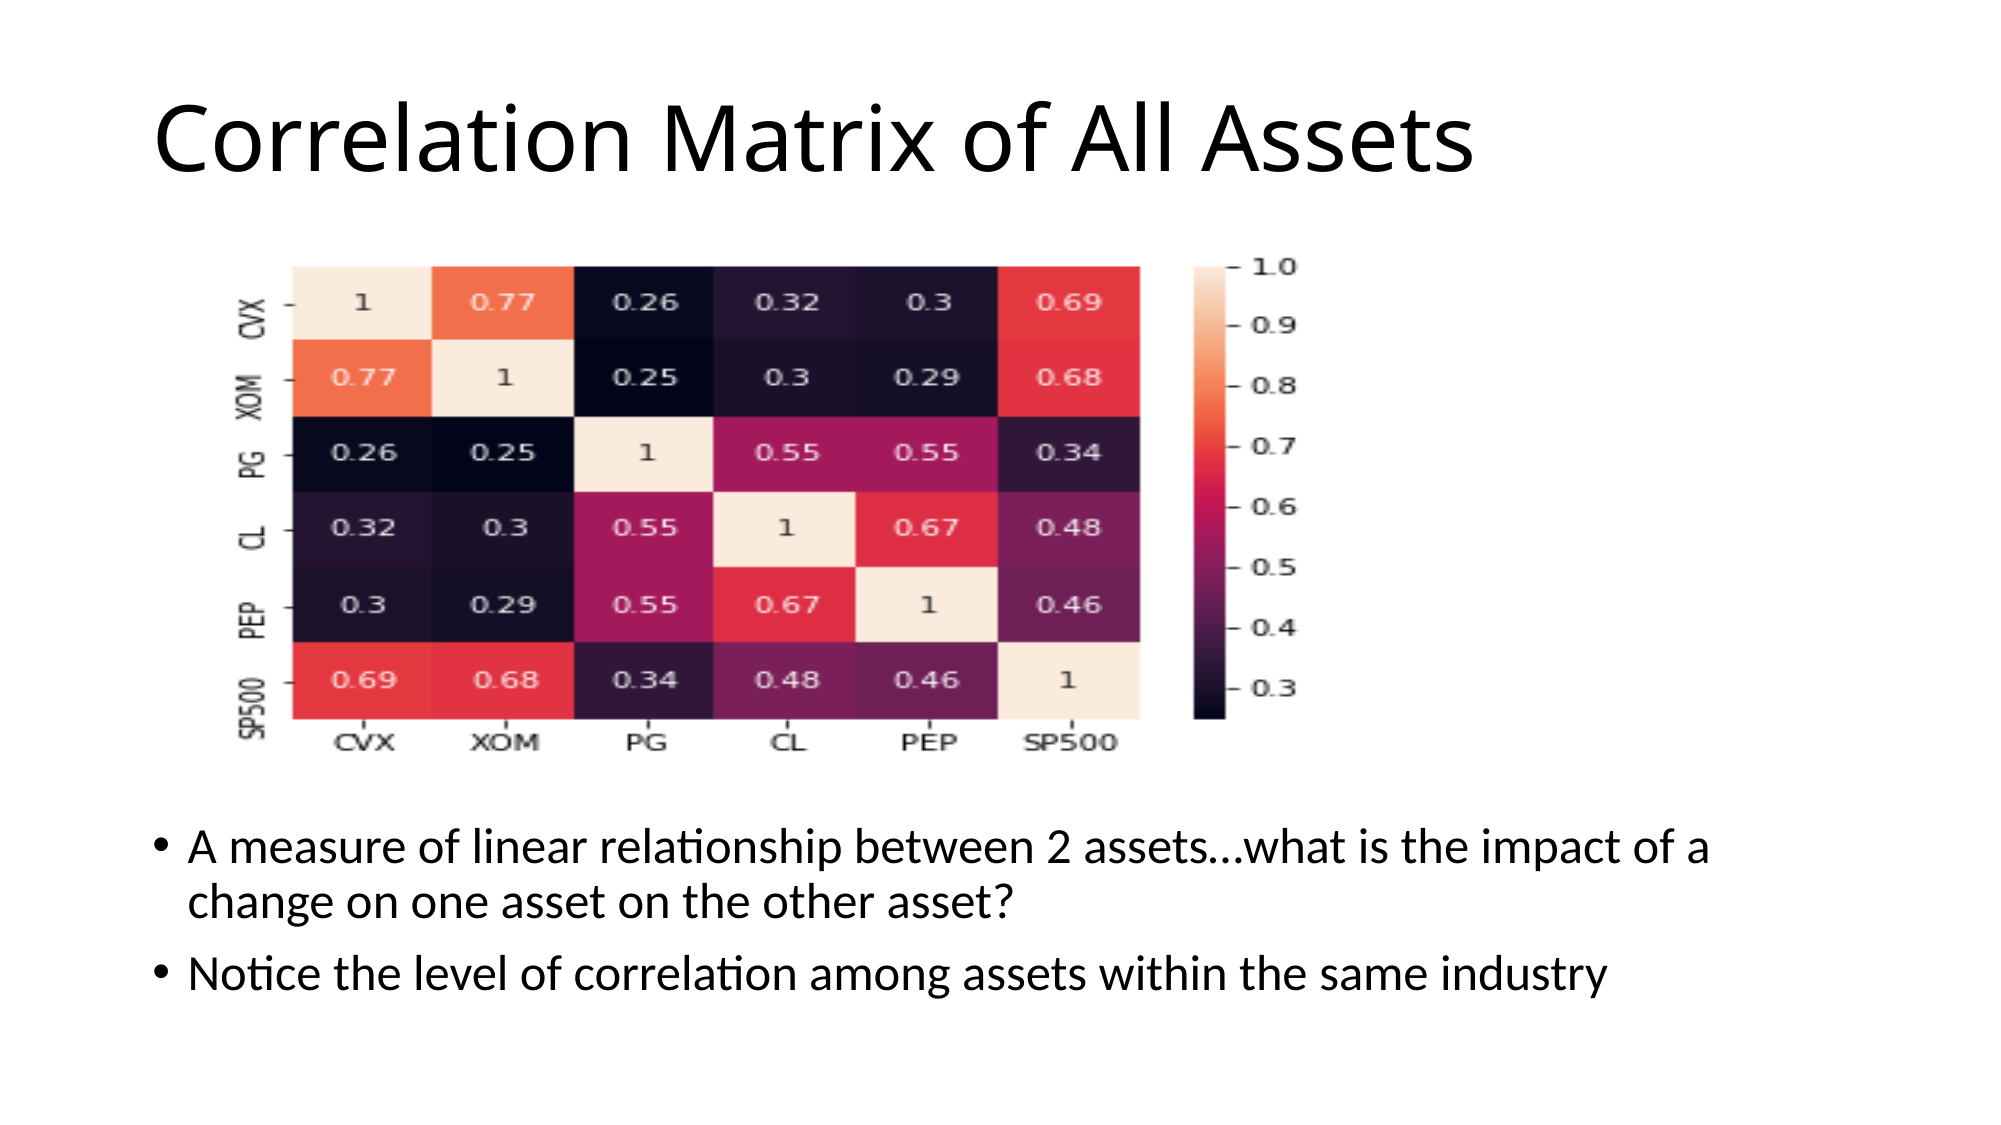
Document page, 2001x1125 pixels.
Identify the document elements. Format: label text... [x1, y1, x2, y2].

title Correlation Matrix of All Assets [137, 59, 1863, 224]
list A measure of linear relationship between 2 assets…what is the impact of a change on one asset on the other asset? Notice the level of correlation among assets within the same industry [137, 224, 1863, 1014]
picture [123, 194, 1489, 795]
